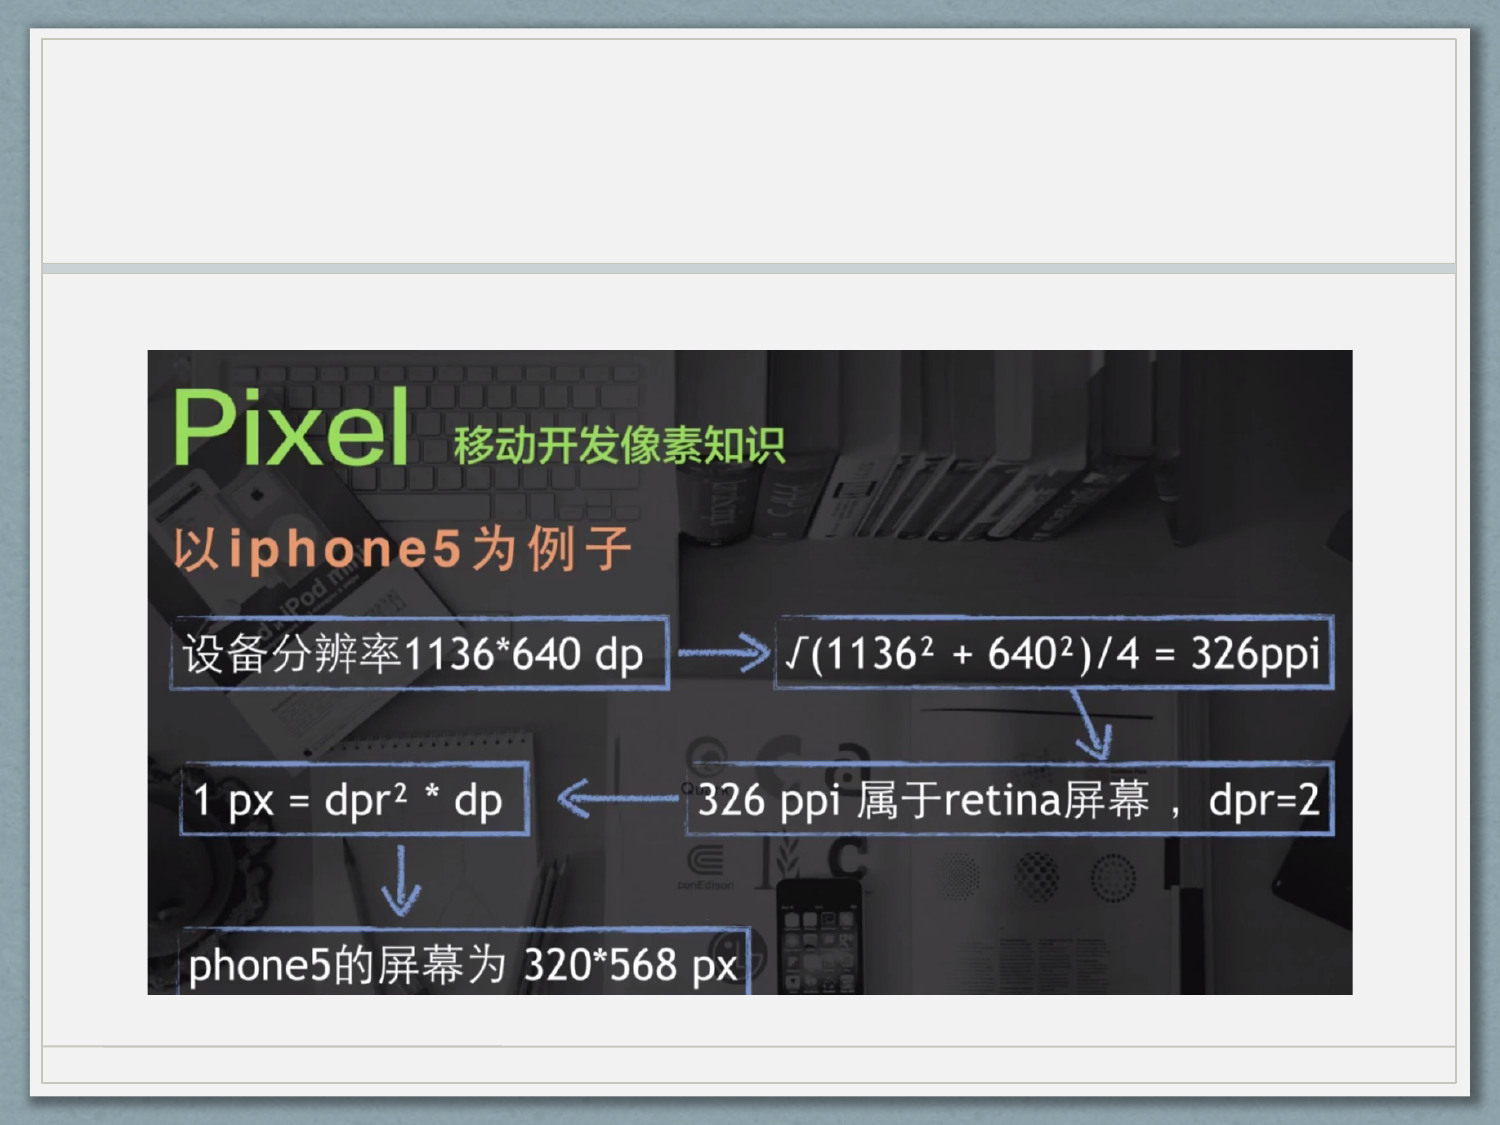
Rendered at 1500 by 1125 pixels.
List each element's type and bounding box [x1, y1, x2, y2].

list [147, 349, 1354, 996]
